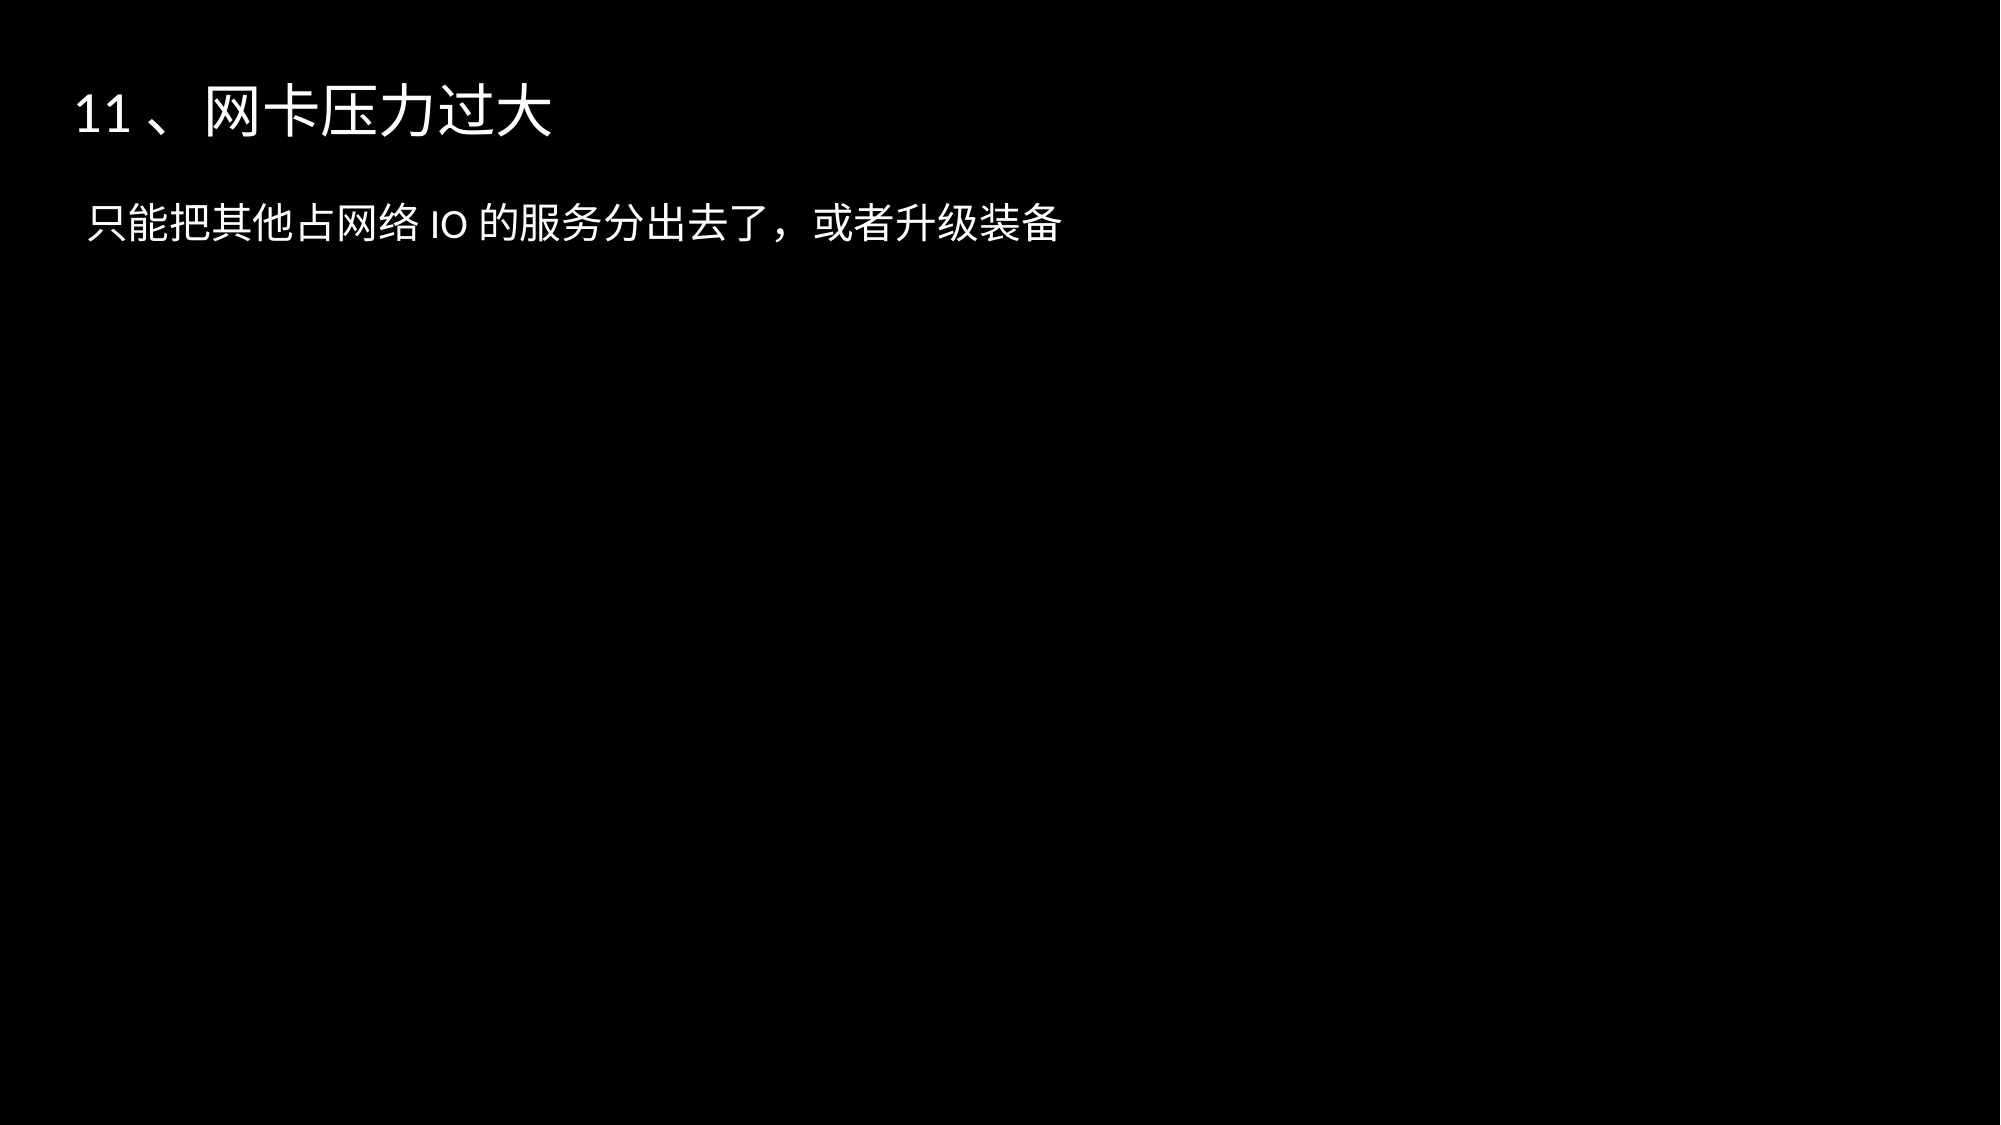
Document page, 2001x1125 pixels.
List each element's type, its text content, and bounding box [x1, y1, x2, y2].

text_box 11、网卡压力过大 [58, 66, 1448, 152]
text_box 只能把其他占网络IO的服务分出去了，或者升级装备 [71, 189, 1187, 255]
